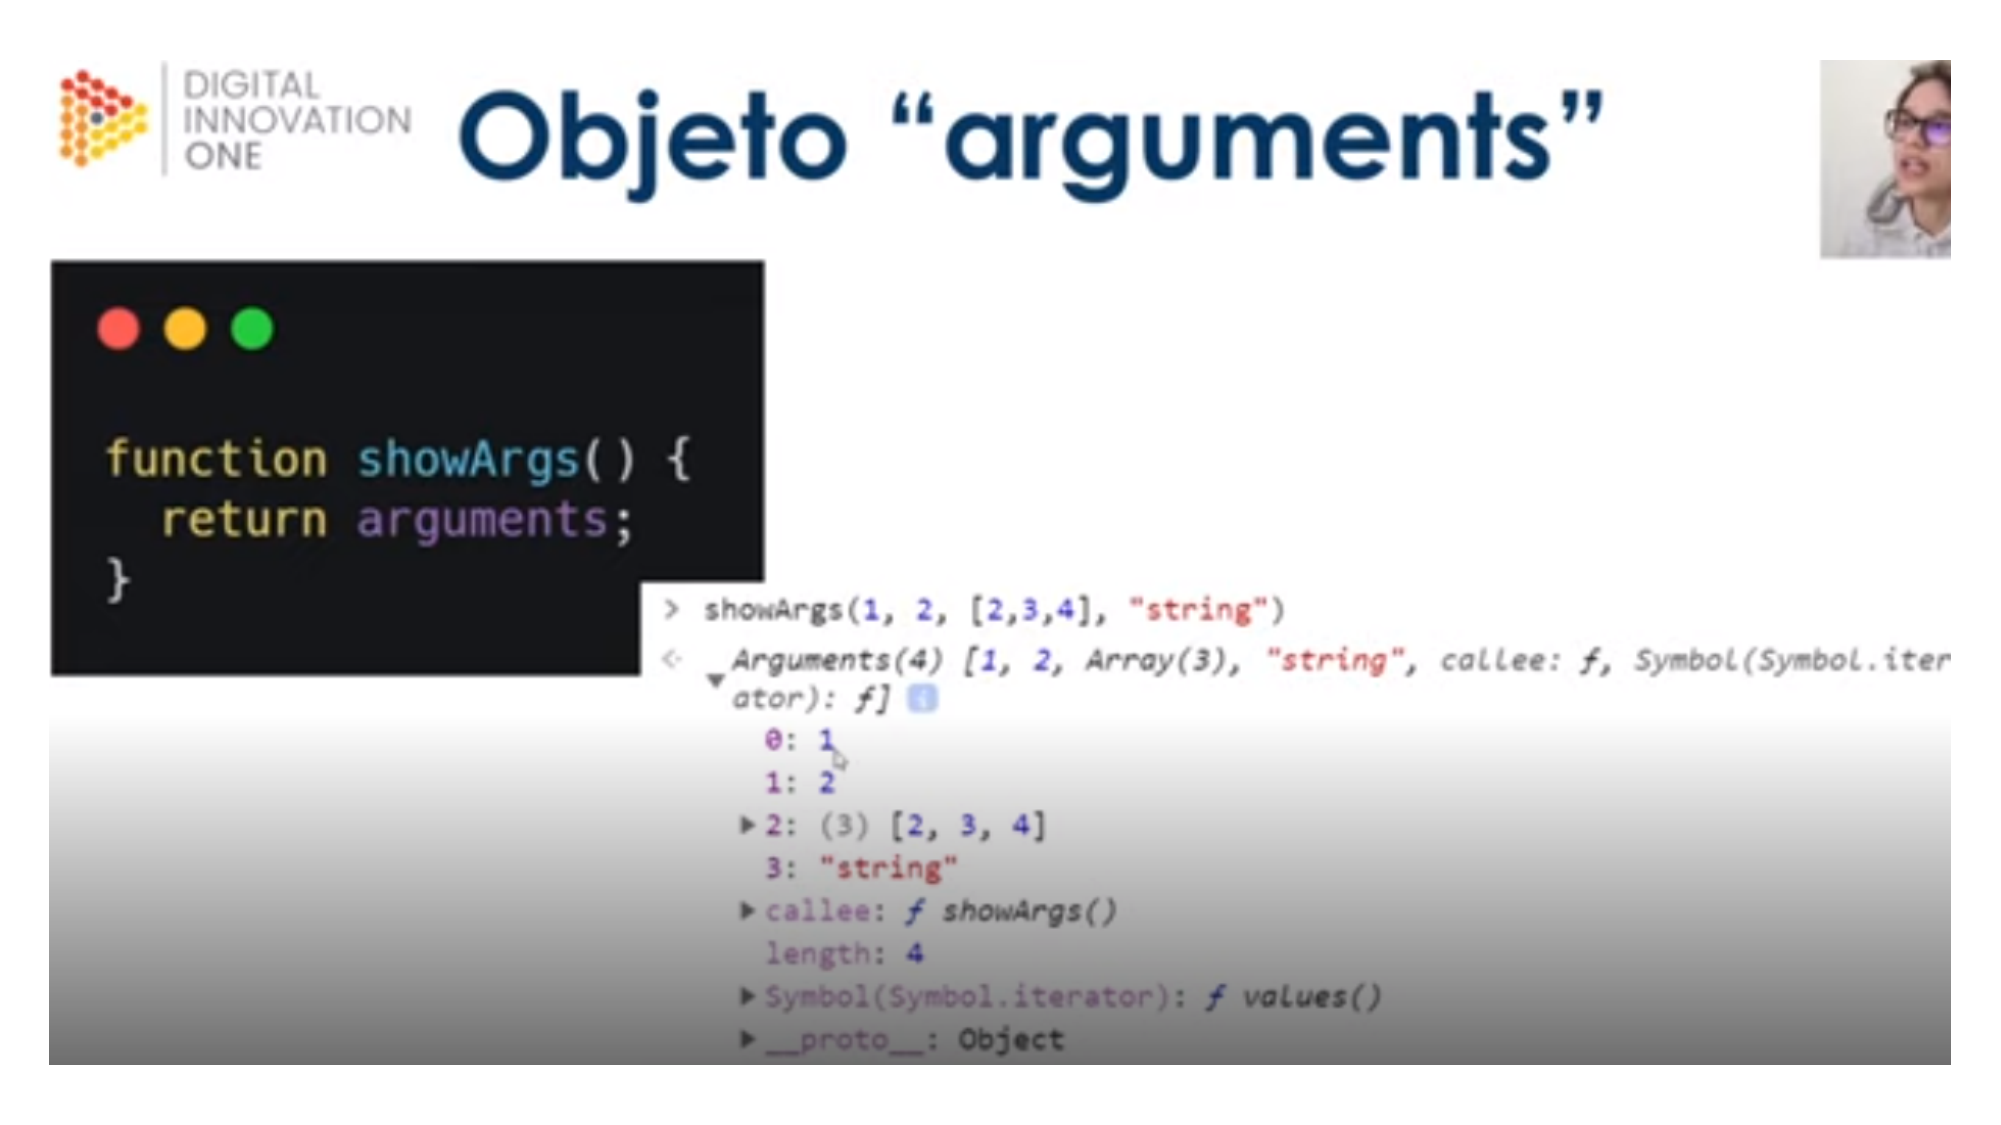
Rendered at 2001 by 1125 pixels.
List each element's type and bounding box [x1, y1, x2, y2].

picture [49, 60, 1951, 1065]
